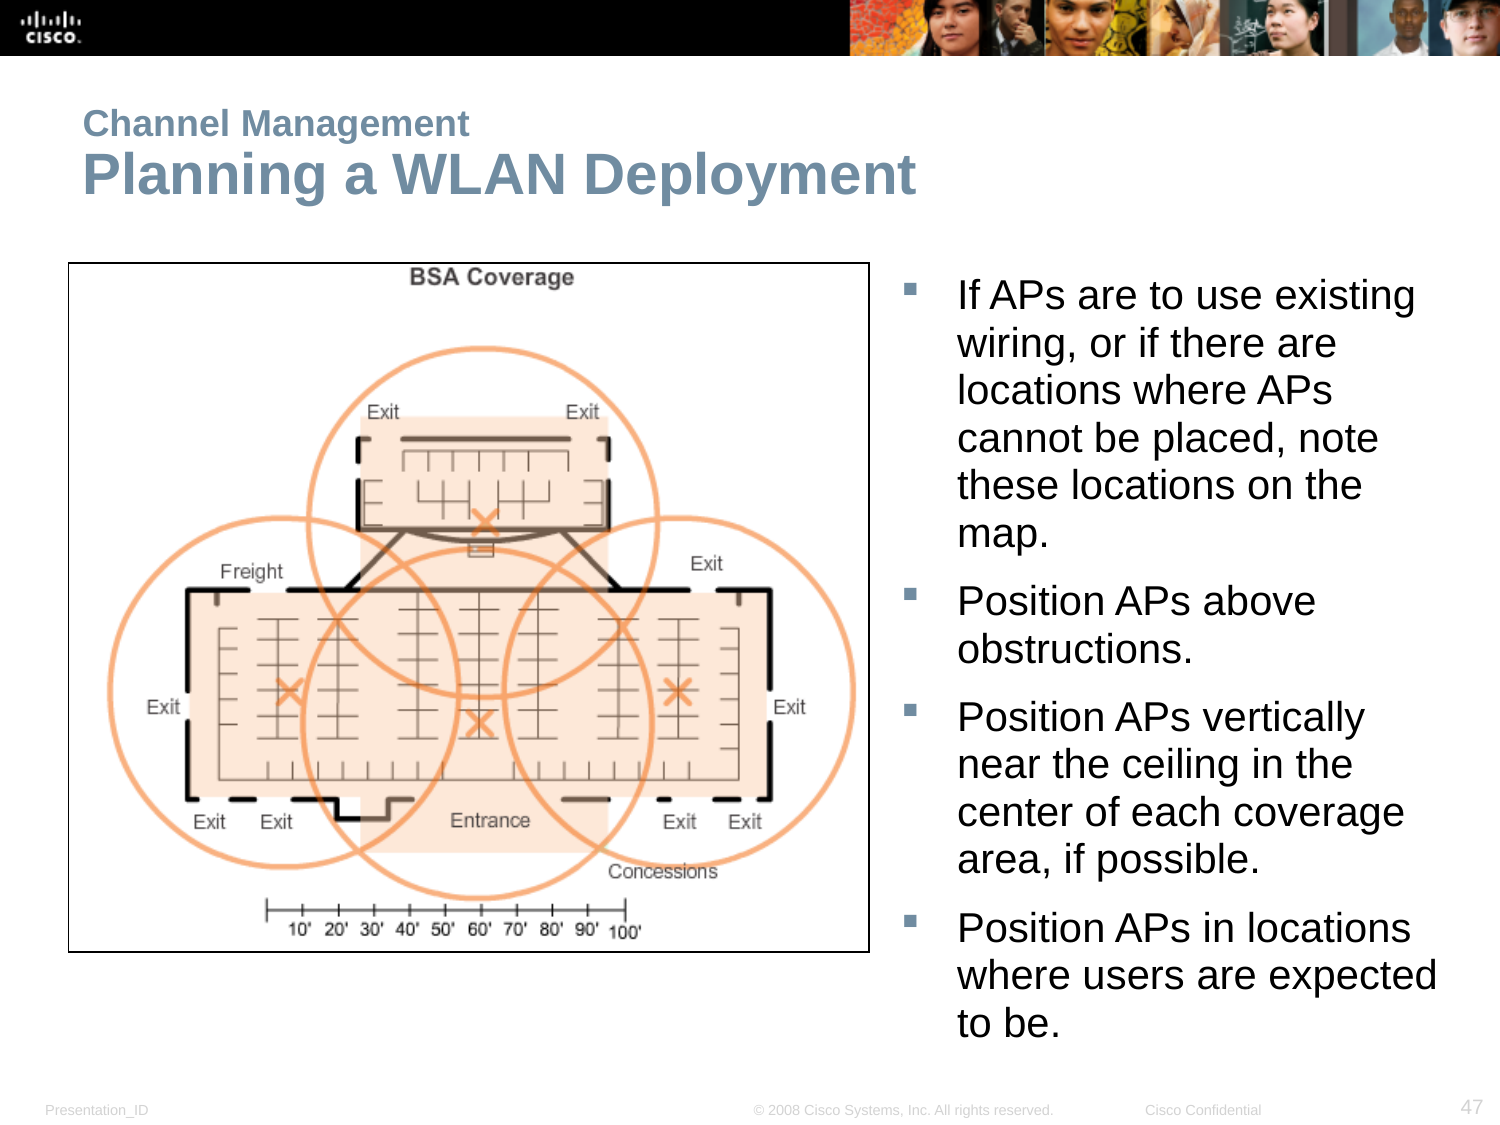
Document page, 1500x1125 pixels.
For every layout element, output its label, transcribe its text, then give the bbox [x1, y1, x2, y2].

title Channel Management Planning a WLAN Deployment [68, 73, 1479, 215]
picture [0, 0, 1500, 56]
list If APs are to use existing wiring, or if there are locations where APs cannot be placed, note these locations on the map. Position APs above obstructions. Position APs vertically near the ceiling in the center of each coverage area, if possible. Position APs in locations where users are expected to be. [887, 264, 1465, 1109]
picture [68, 263, 869, 952]
